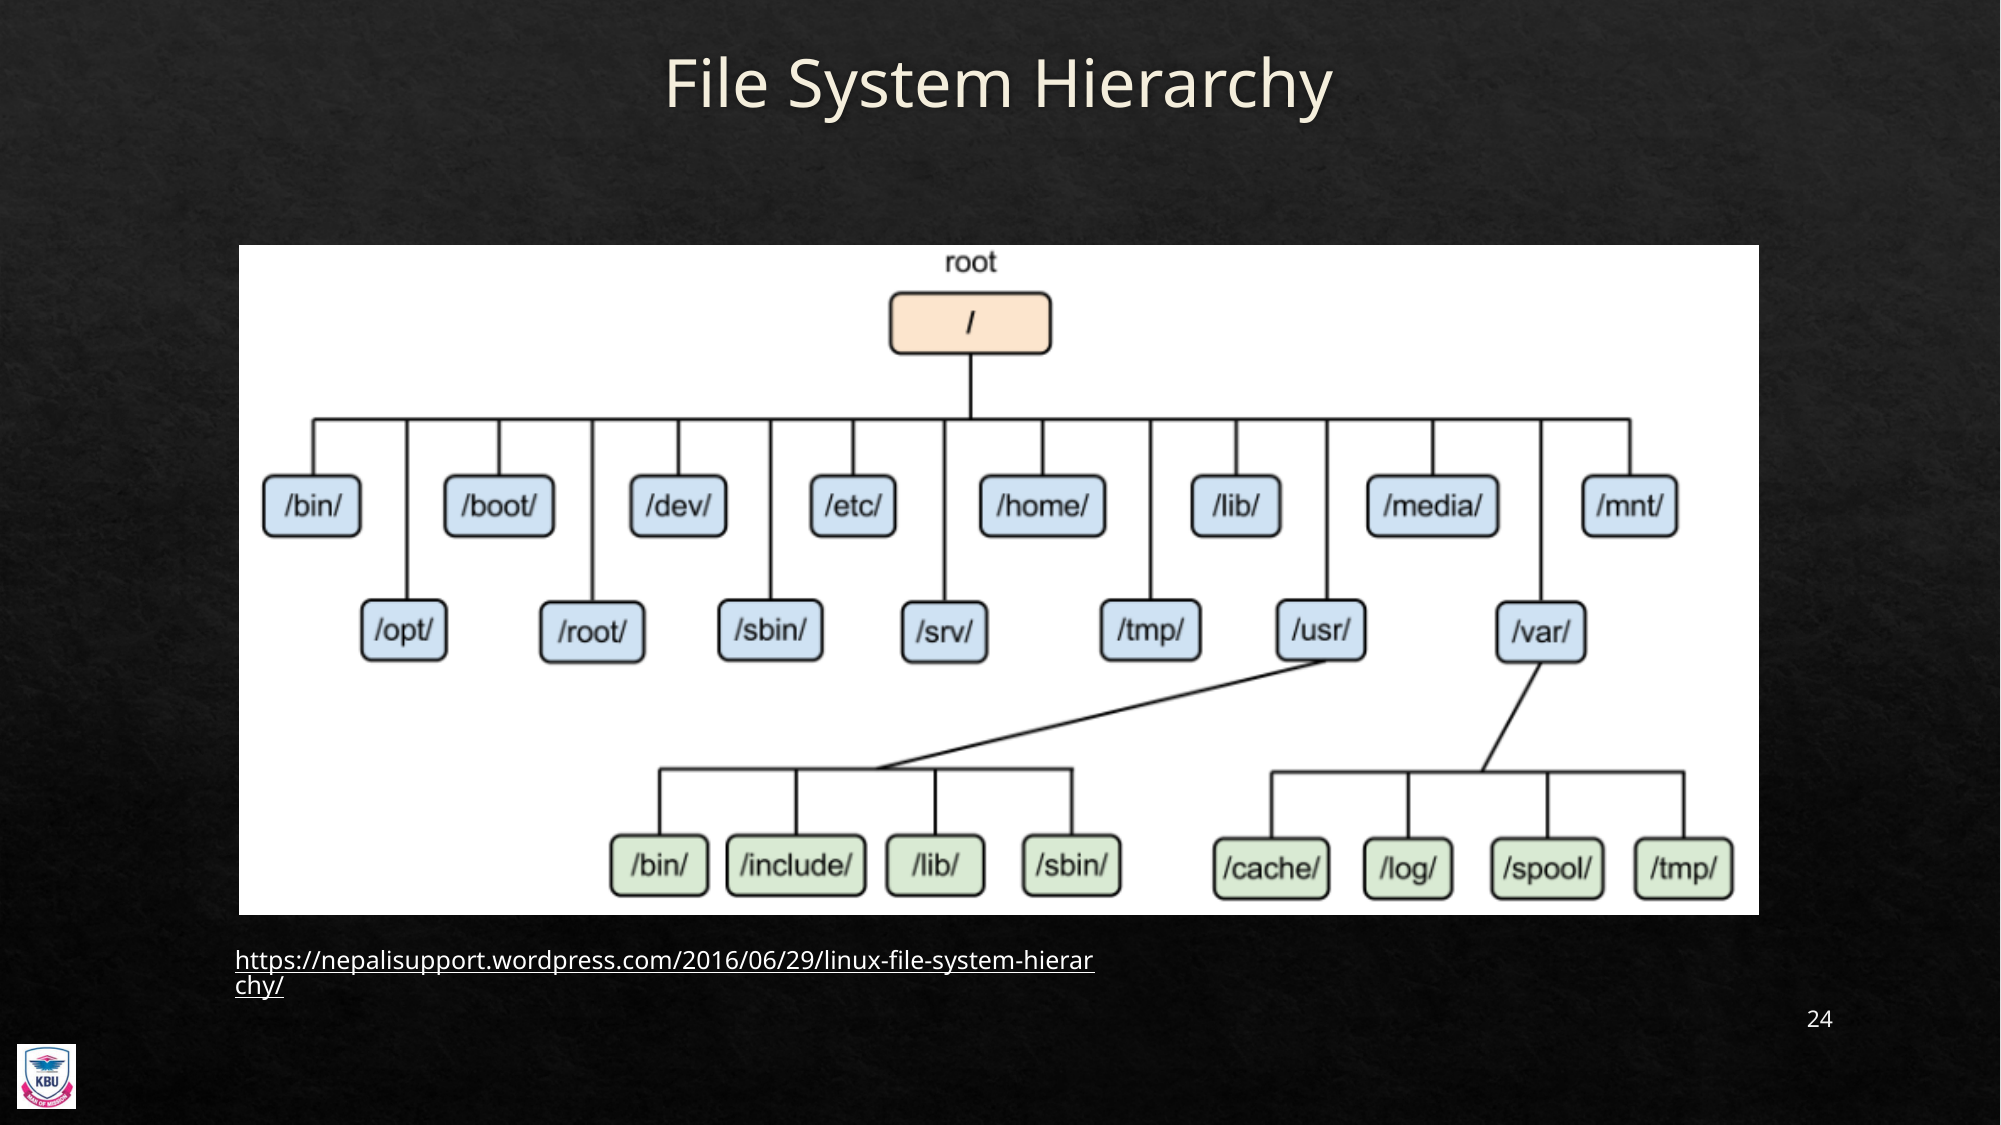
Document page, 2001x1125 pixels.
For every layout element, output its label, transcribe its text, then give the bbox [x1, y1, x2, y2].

text_box https://nepalisupport.wordpress.com/2016/06/29/linux-file-system-hierarchy/ [219, 937, 1112, 1016]
picture [239, 245, 1759, 915]
title File System Hierarchy [149, 22, 1849, 149]
picture [17, 1044, 76, 1109]
slide_number 24 [1724, 990, 1849, 1051]
